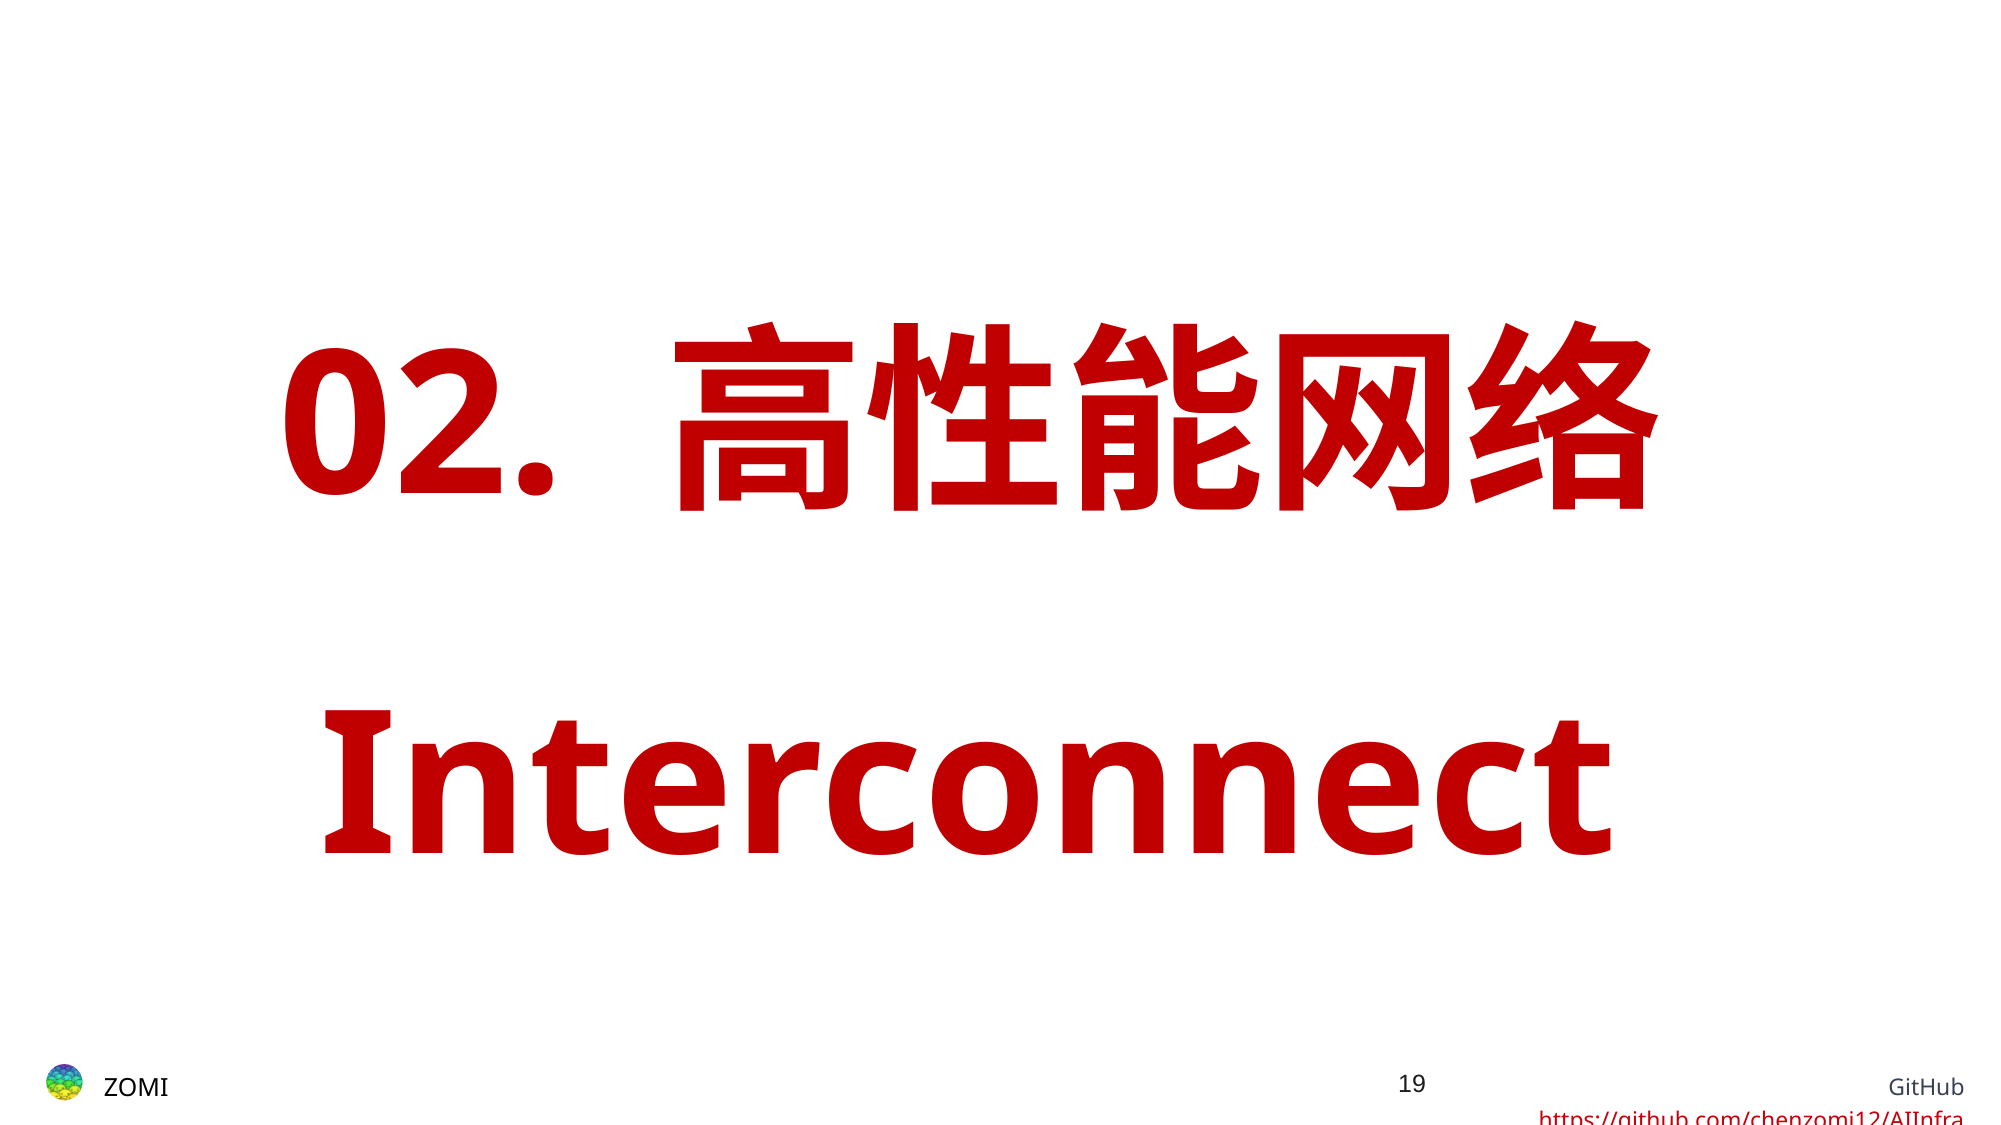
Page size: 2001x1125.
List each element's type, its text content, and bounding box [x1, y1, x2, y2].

picture [47, 1065, 82, 1100]
list 02. 高性能网络 Interconnect ​ [79, 80, 1910, 986]
